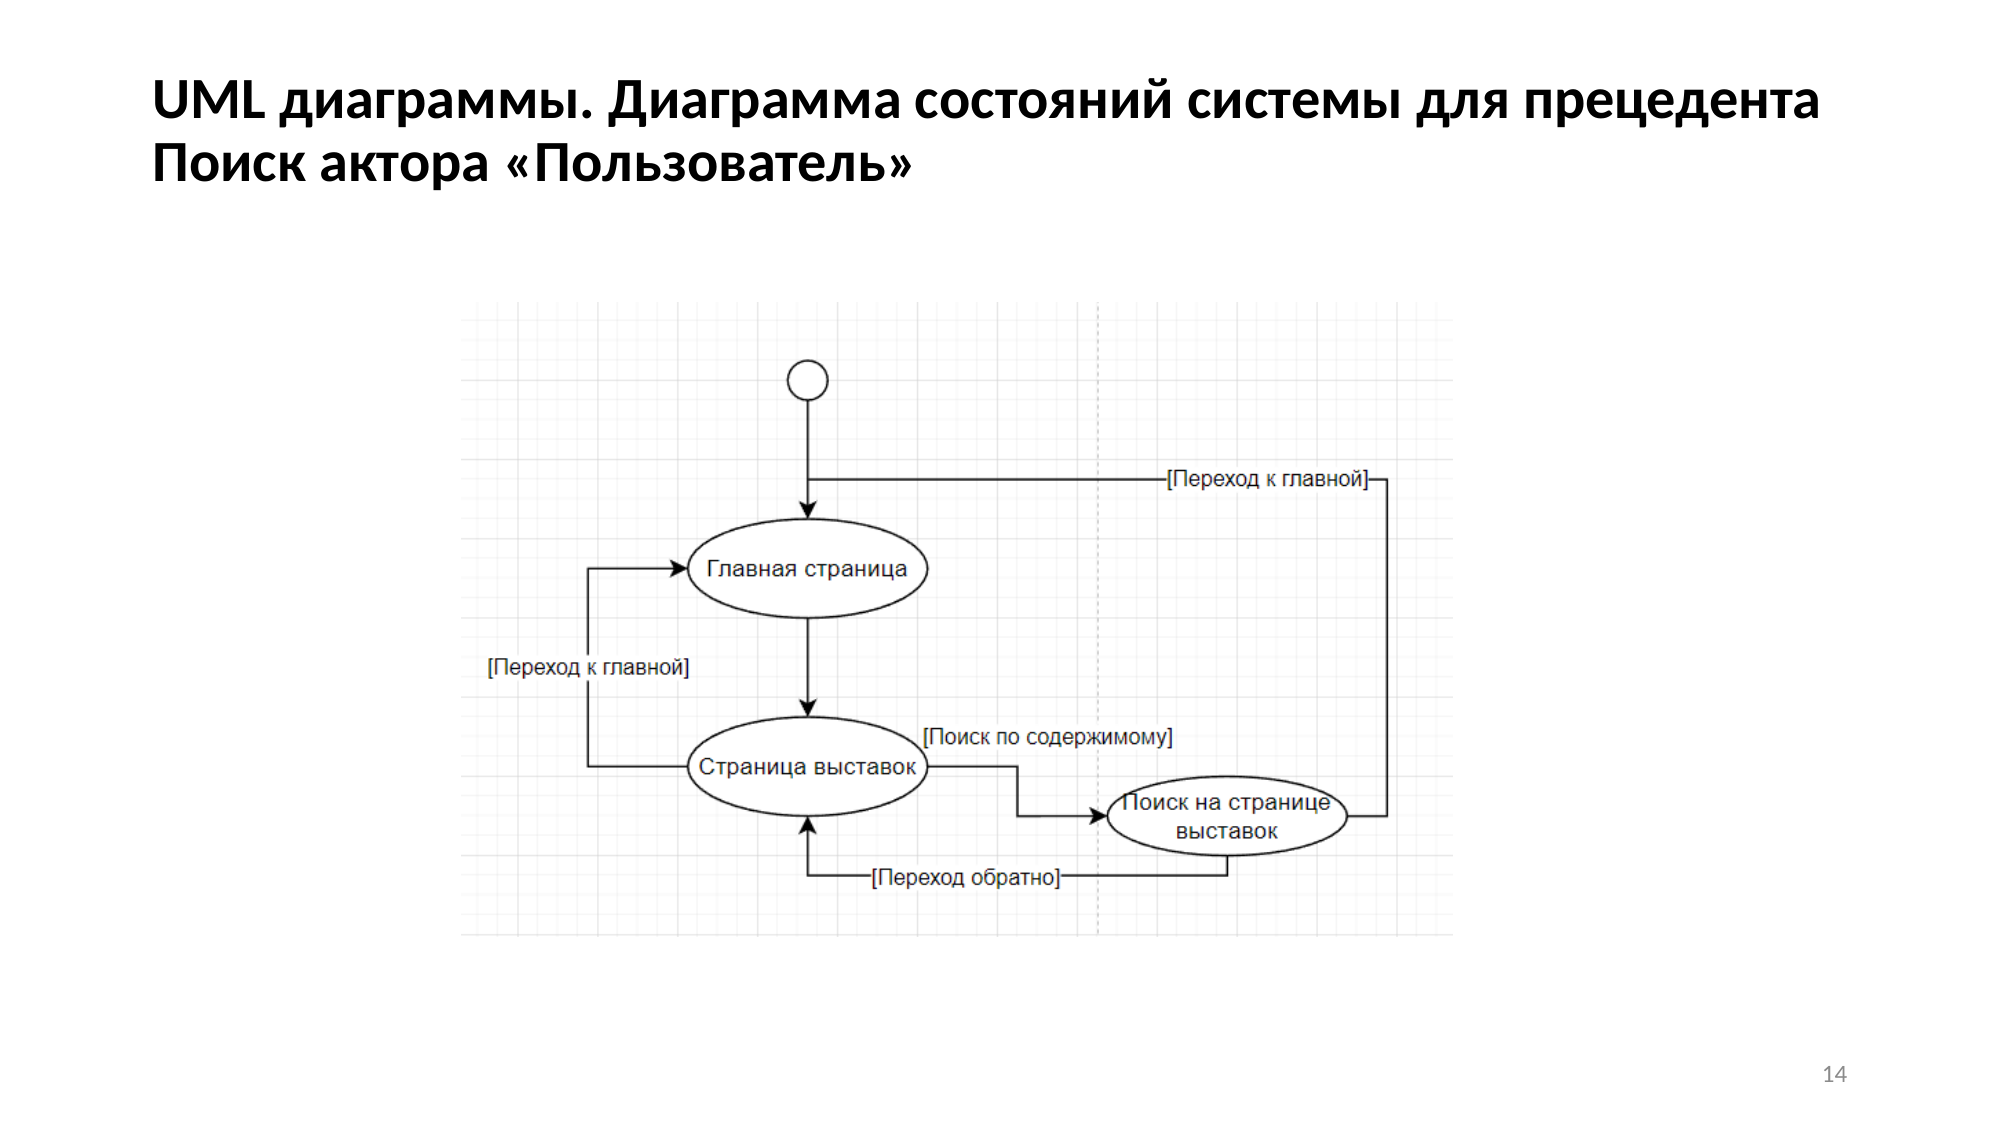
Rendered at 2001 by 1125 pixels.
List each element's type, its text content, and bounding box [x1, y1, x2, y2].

title UML диаграммы. Диаграмма состояний системы для прецедента Поиск актора «Пользователь» [137, 22, 1863, 240]
slide_number 14 [1412, 1042, 1863, 1103]
picture [461, 302, 1453, 937]
